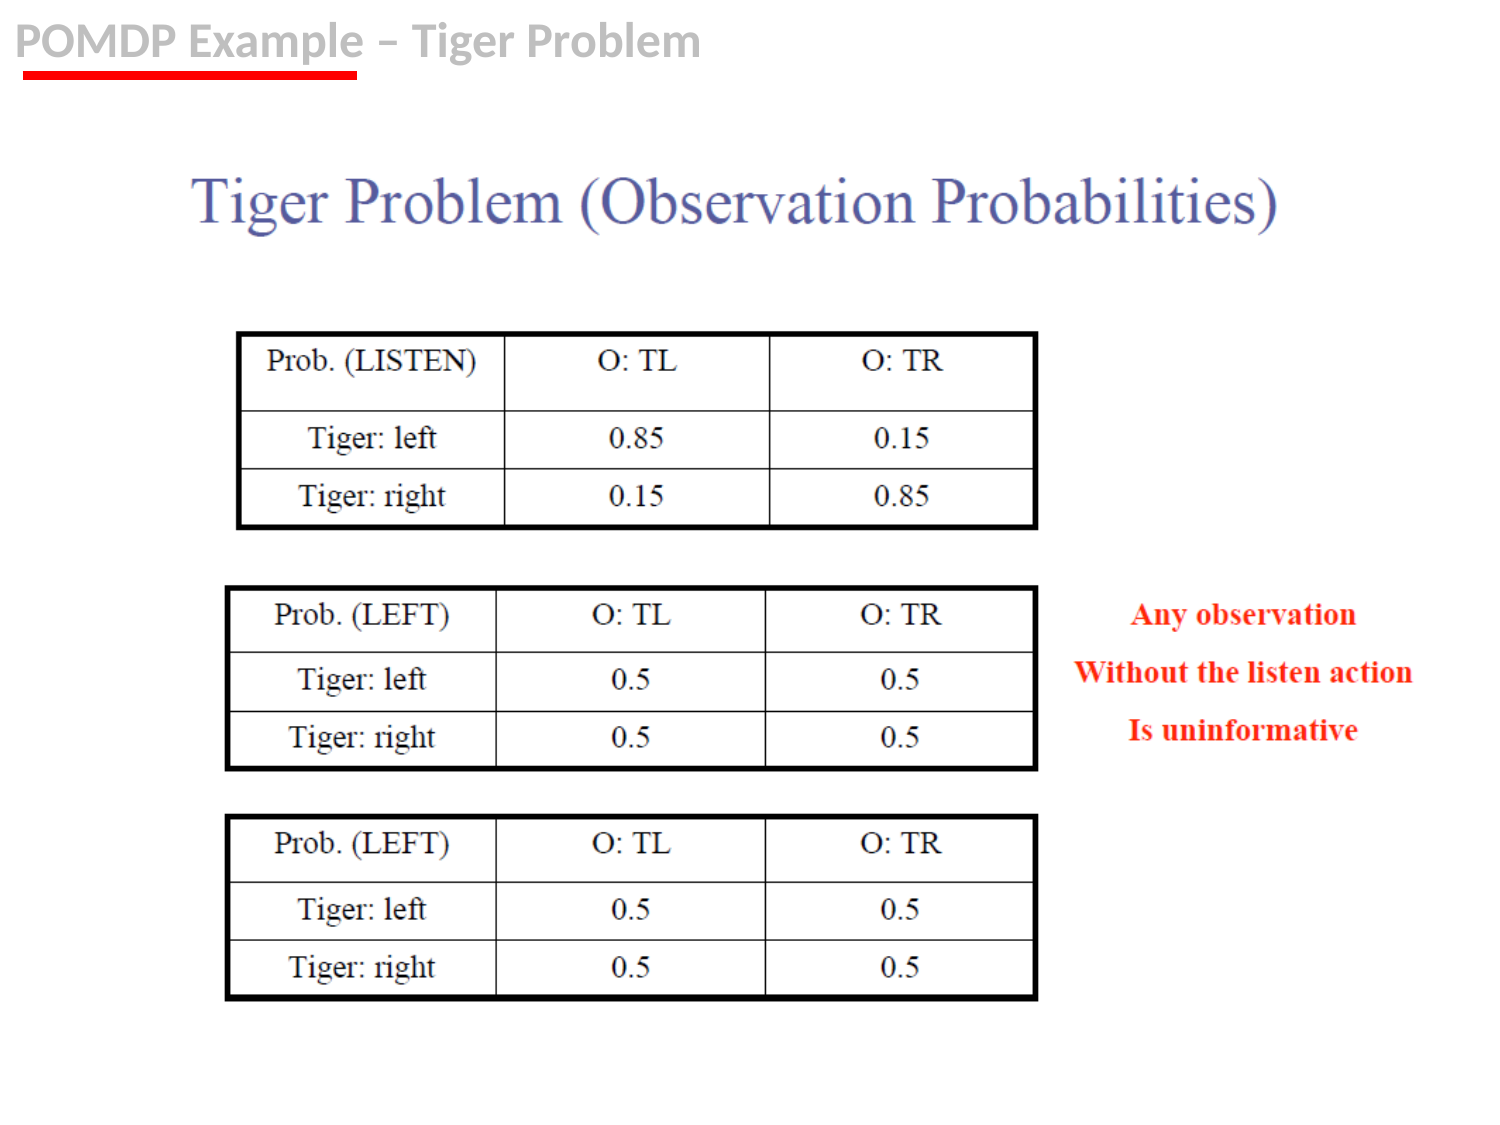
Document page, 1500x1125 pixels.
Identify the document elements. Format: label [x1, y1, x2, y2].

picture [183, 151, 1428, 1020]
text_box [0, 0, 782, 76]
